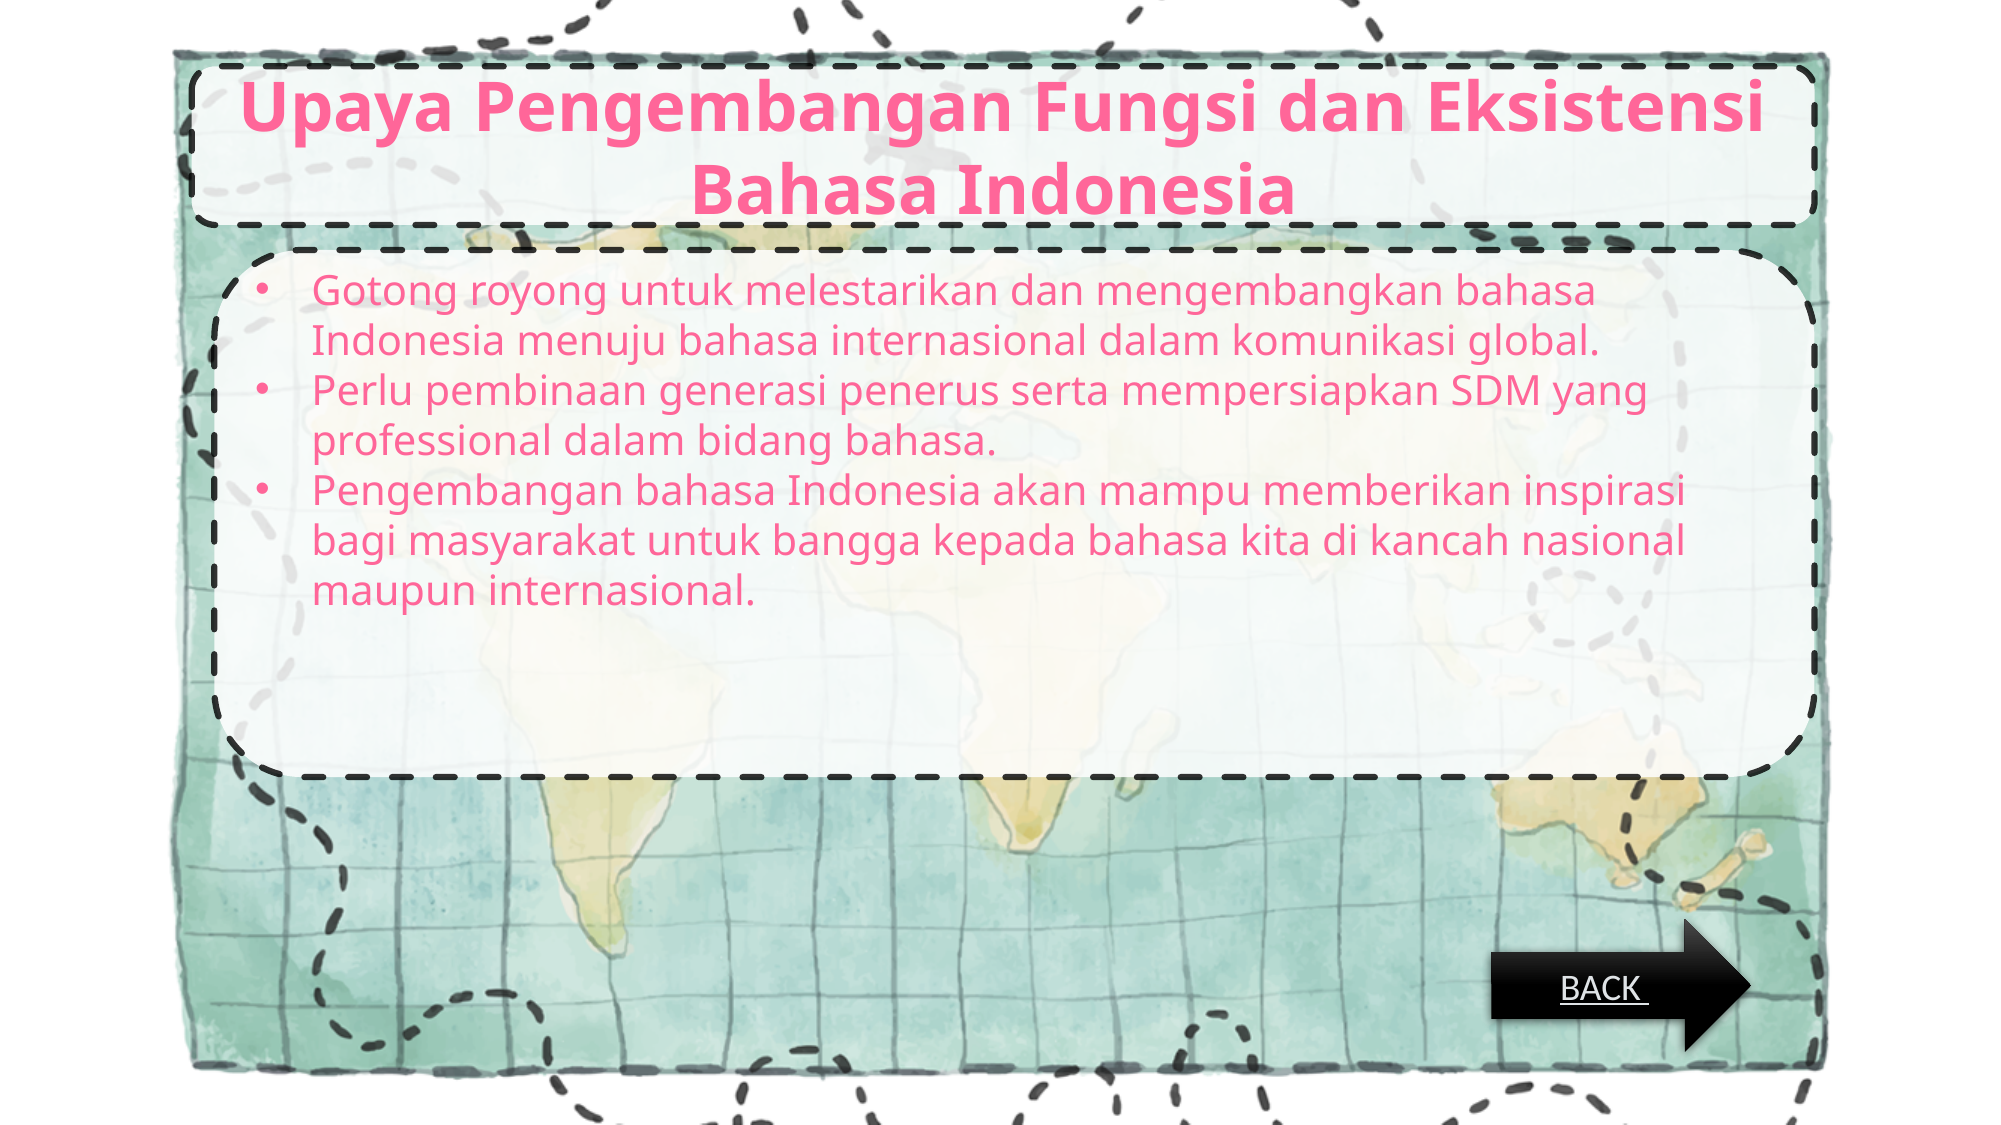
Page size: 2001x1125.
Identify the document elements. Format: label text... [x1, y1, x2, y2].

text_box Upaya Pengembangan Fungsi dan Eksistensi Bahasa Indonesia [190, 65, 1816, 227]
text_box BACK [1491, 918, 1752, 1053]
text_box Gotong royong untuk melestarikan dan mengembangkan bahasa Indonesia menuju bahasa internasional dalam komunikasi global. Perlu pembinaan generasi penerus serta mempersiapkan SDM yang professional dalam bidang bahasa. Pengembangan bahasa Indonesia akan mampu memberikan inspirasi bagi masyarakat untuk bangga kepada bahasa kita di kancah nasional maupun internasional. [213, 248, 1816, 779]
